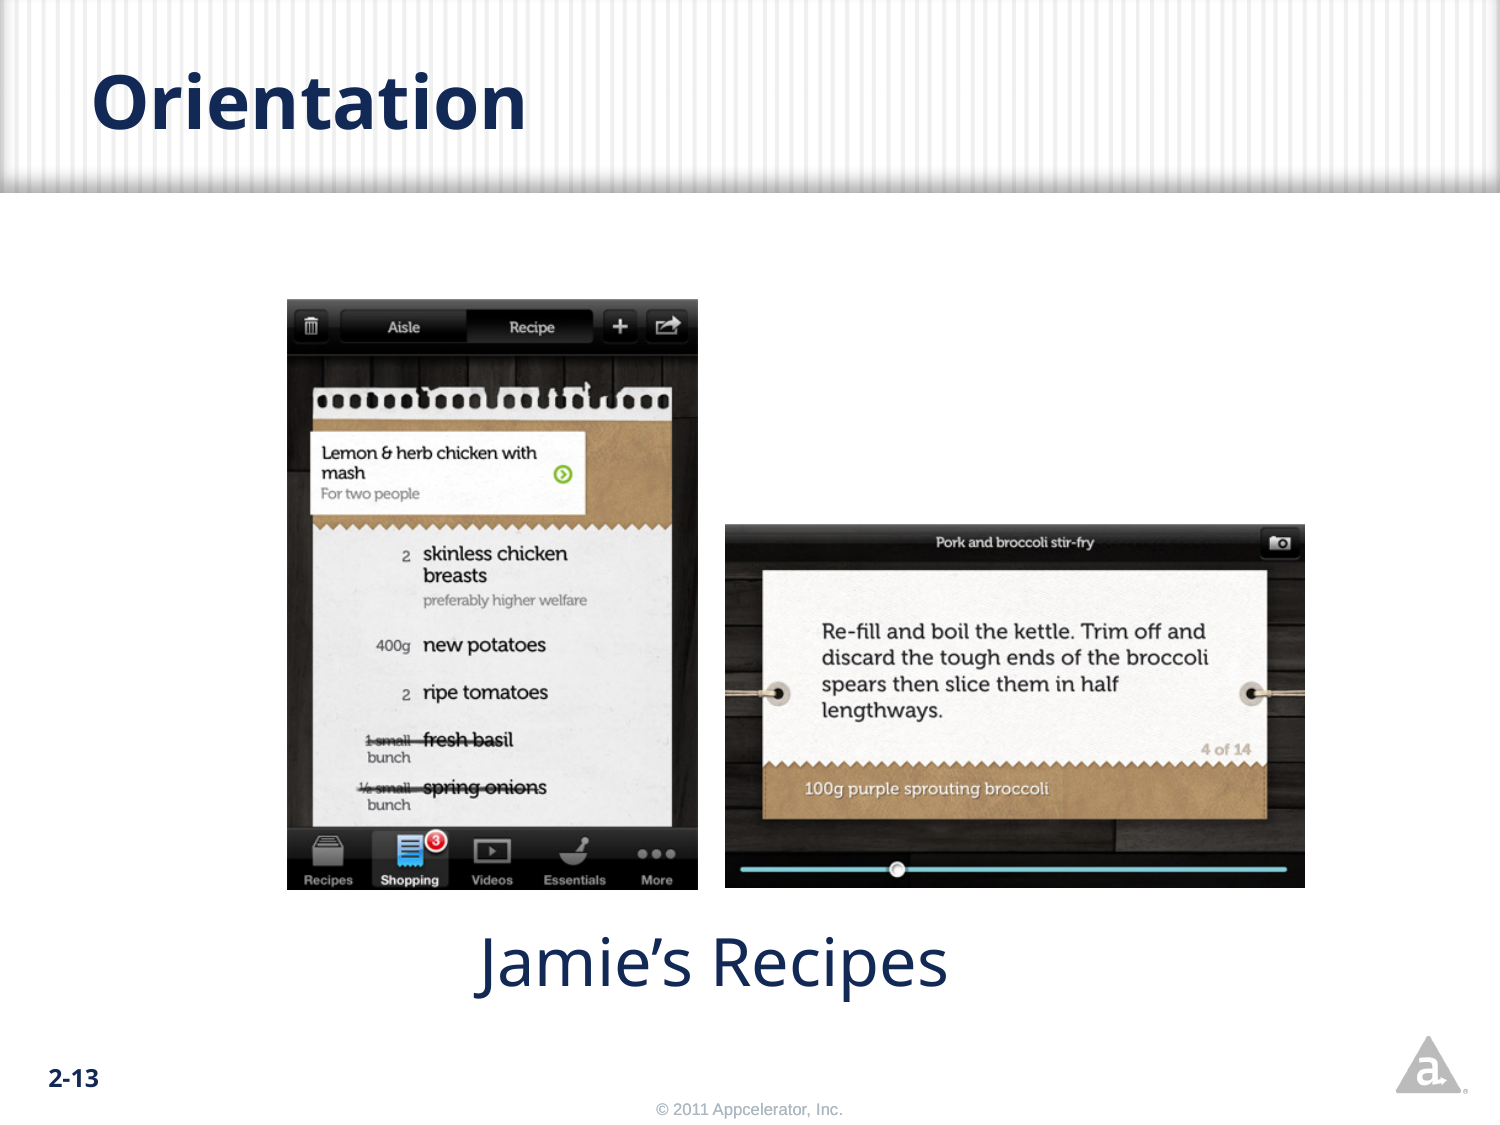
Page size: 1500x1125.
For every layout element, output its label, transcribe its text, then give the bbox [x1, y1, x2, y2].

slide_number 2-13 [33, 1050, 384, 1110]
text_box Jamie’s Recipes [464, 912, 965, 1008]
picture [0, 0, 1500, 194]
picture [724, 524, 1306, 888]
picture [287, 299, 699, 890]
picture [1394, 1035, 1469, 1095]
